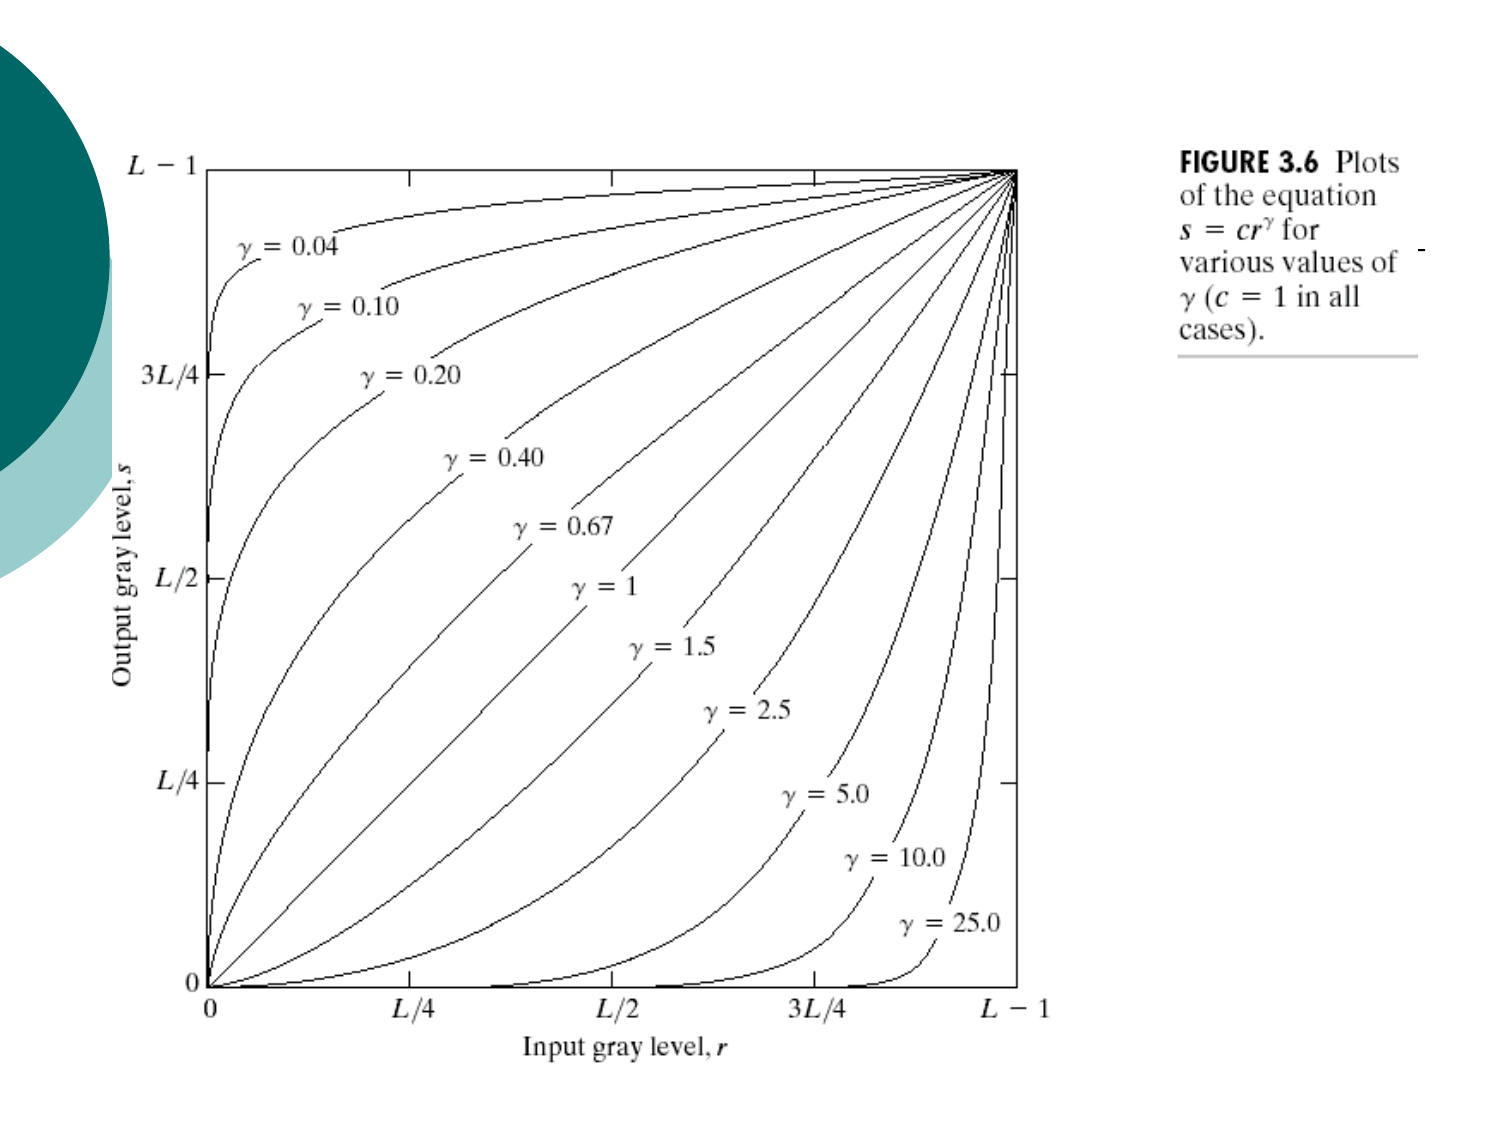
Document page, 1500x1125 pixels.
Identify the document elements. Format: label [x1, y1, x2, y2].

picture [111, 136, 1418, 1066]
